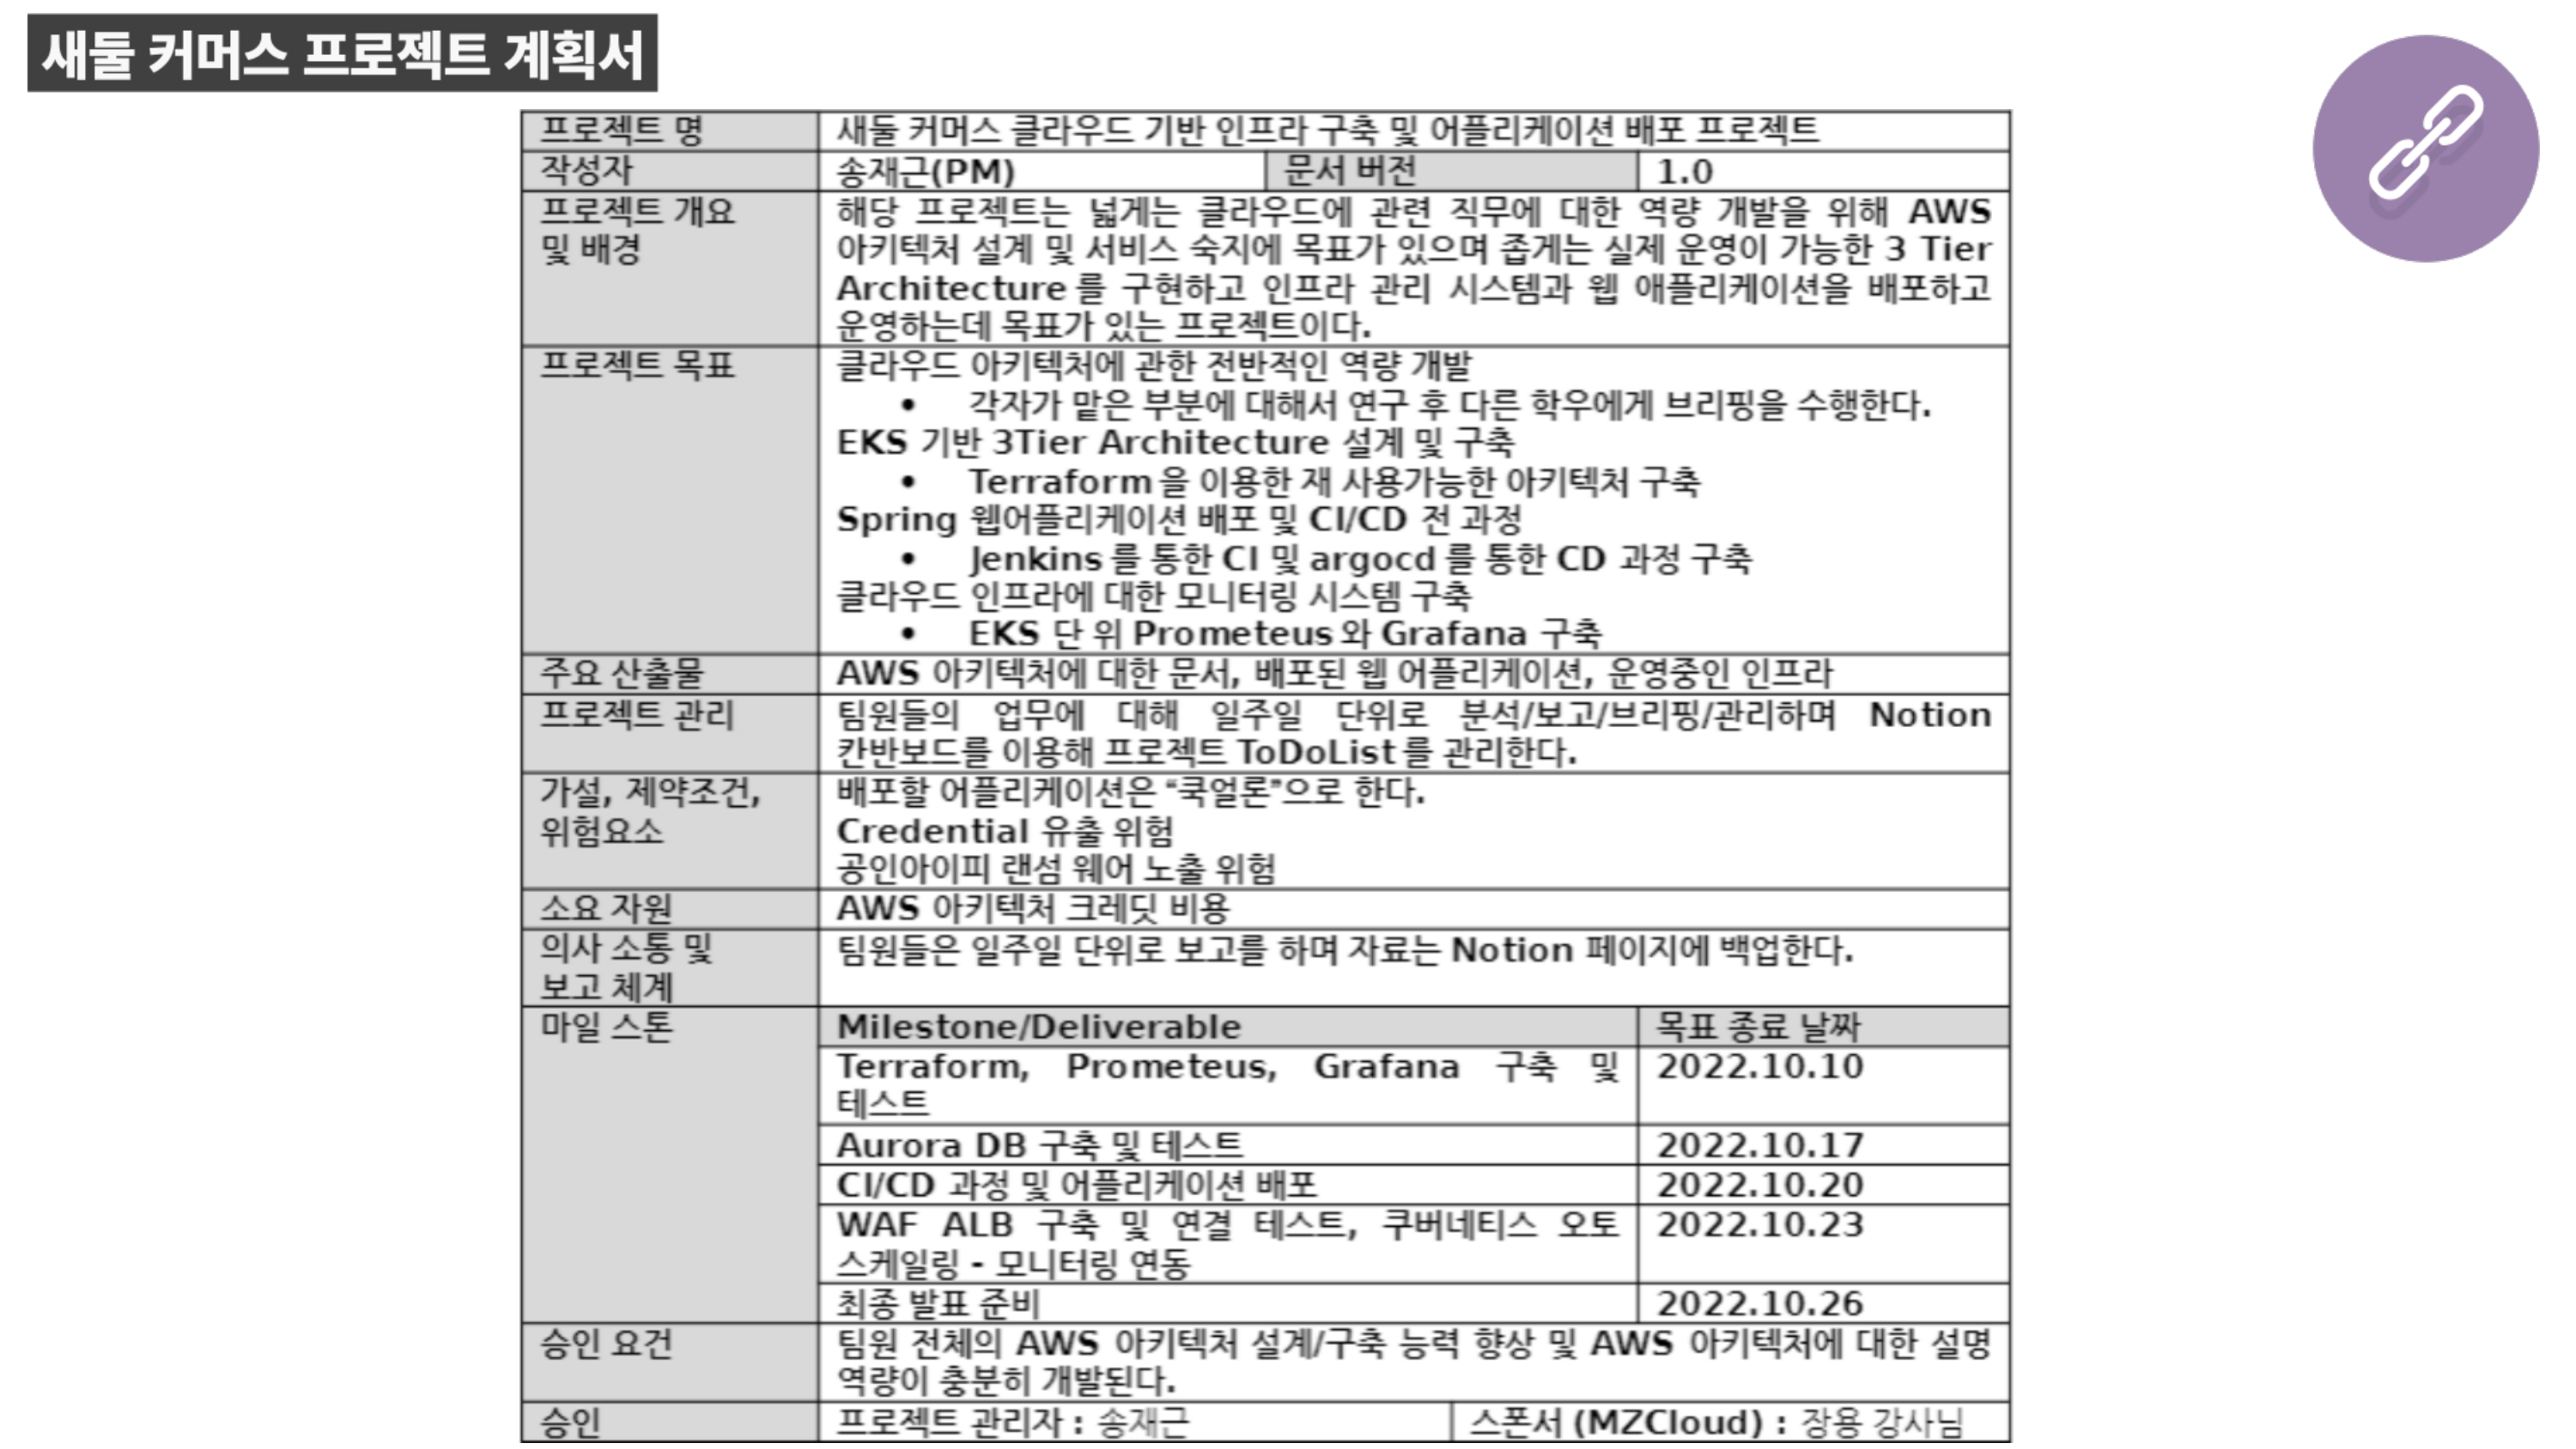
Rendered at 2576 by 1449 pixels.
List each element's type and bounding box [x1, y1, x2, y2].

picture [20, 9, 682, 116]
text_box [519, 108, 2014, 1443]
text_box [2277, 0, 2576, 299]
